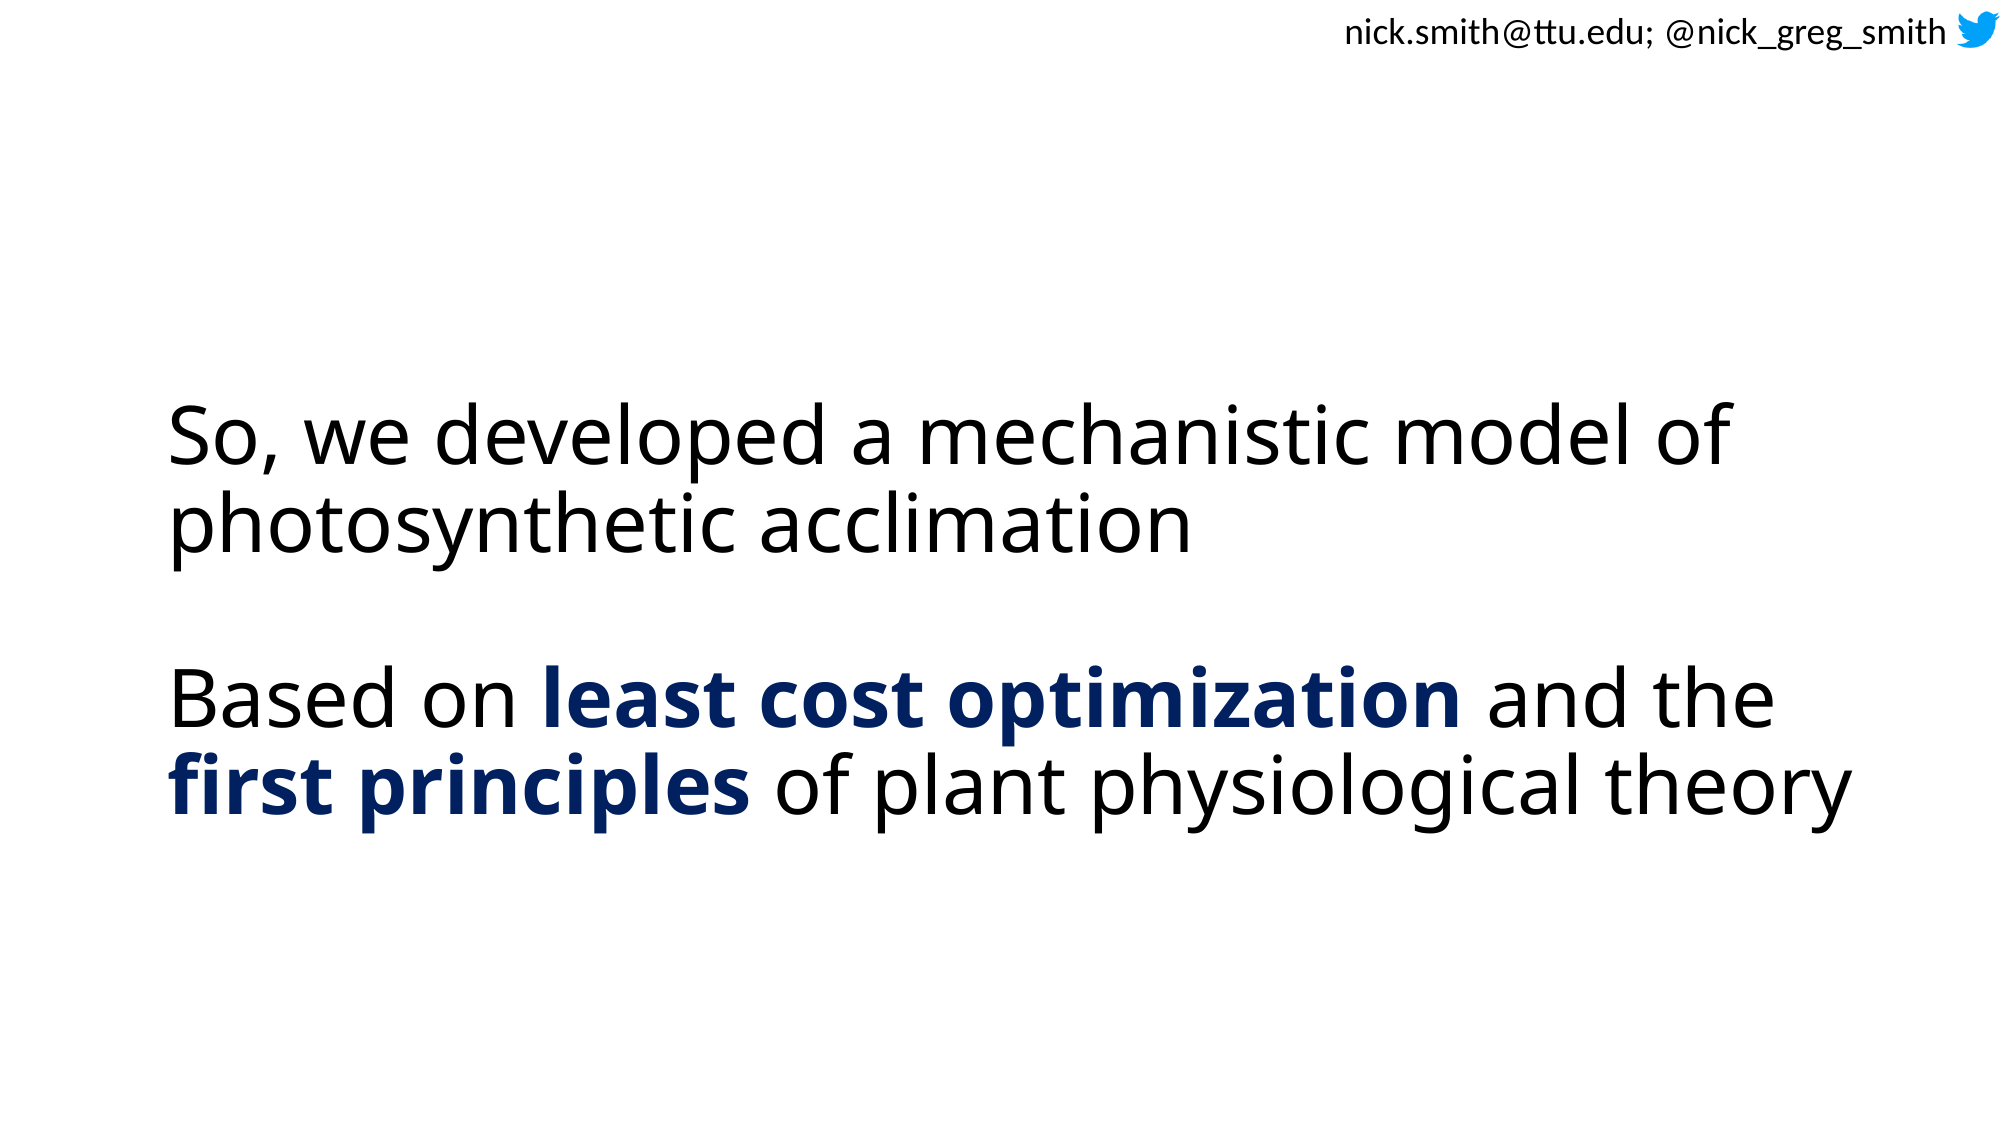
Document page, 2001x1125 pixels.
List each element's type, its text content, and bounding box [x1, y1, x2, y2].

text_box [1325, 0, 2000, 60]
title So, we developed a mechanistic model of photosynthetic acclimation Based on least cost optimization and the first principles of plant physiological theory [152, 317, 1878, 840]
